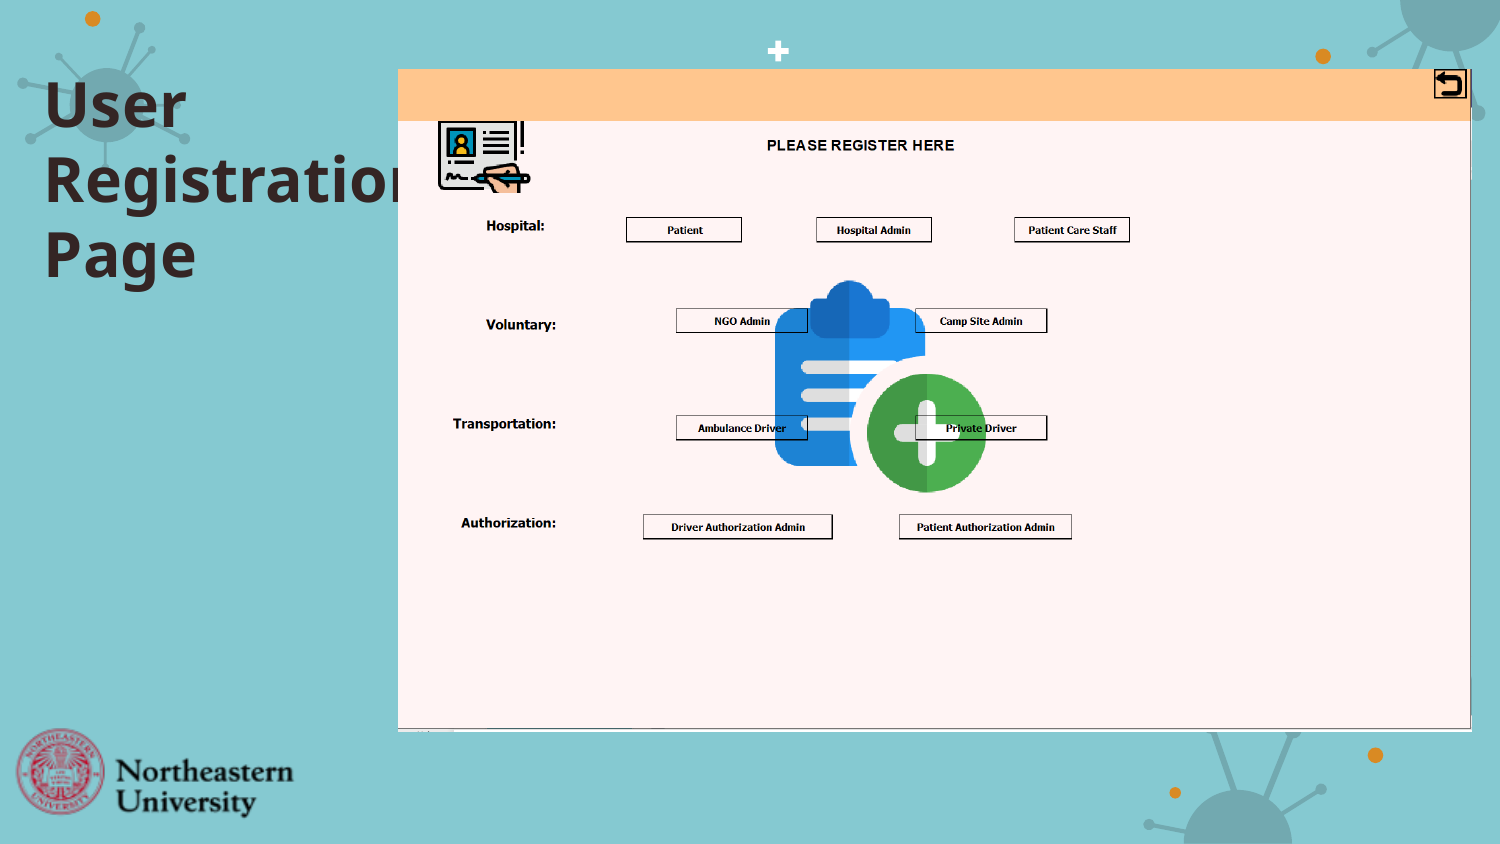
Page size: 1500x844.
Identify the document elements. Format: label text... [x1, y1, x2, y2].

picture [0, 716, 312, 830]
text_box [767, 40, 789, 62]
title User Registration Page [28, 50, 1295, 145]
picture [397, 69, 1472, 733]
